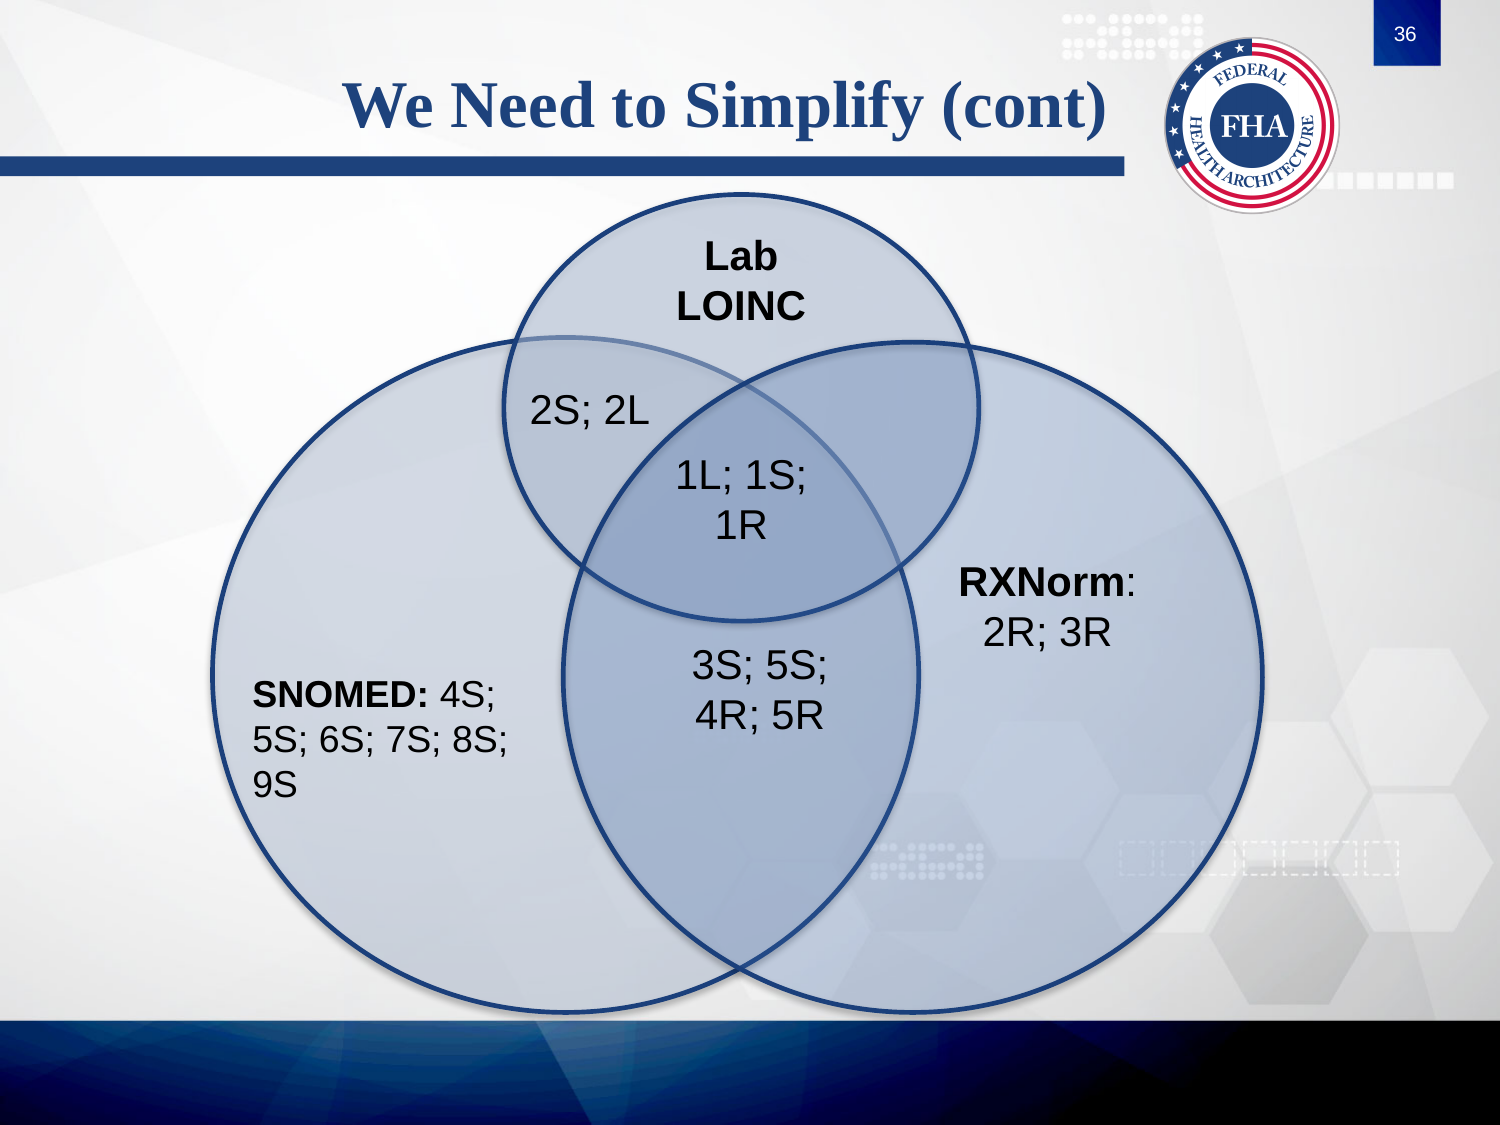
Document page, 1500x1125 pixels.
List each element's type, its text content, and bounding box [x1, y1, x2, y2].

text_box [505, 440, 631, 564]
text_box SNOMED: 4S; 5S; 6S; 7S; 8S; 9S [237, 662, 544, 813]
slide_number 36 [1375, 3, 1435, 63]
text_box [562, 341, 1264, 1014]
picture [0, 0, 1500, 1125]
text_box [505, 193, 970, 407]
text_box [211, 340, 731, 1014]
text_box 1L; 1S; 1R [631, 440, 852, 556]
text_box Lab LOINC [631, 221, 852, 337]
text_box 3S; 5S; 4R; 5R [649, 630, 871, 746]
text_box RXNorm: 2R; 3R [937, 547, 1158, 663]
title We Need to Simplify (cont) [75, 45, 1125, 157]
text_box 2S; 2L [479, 375, 700, 440]
